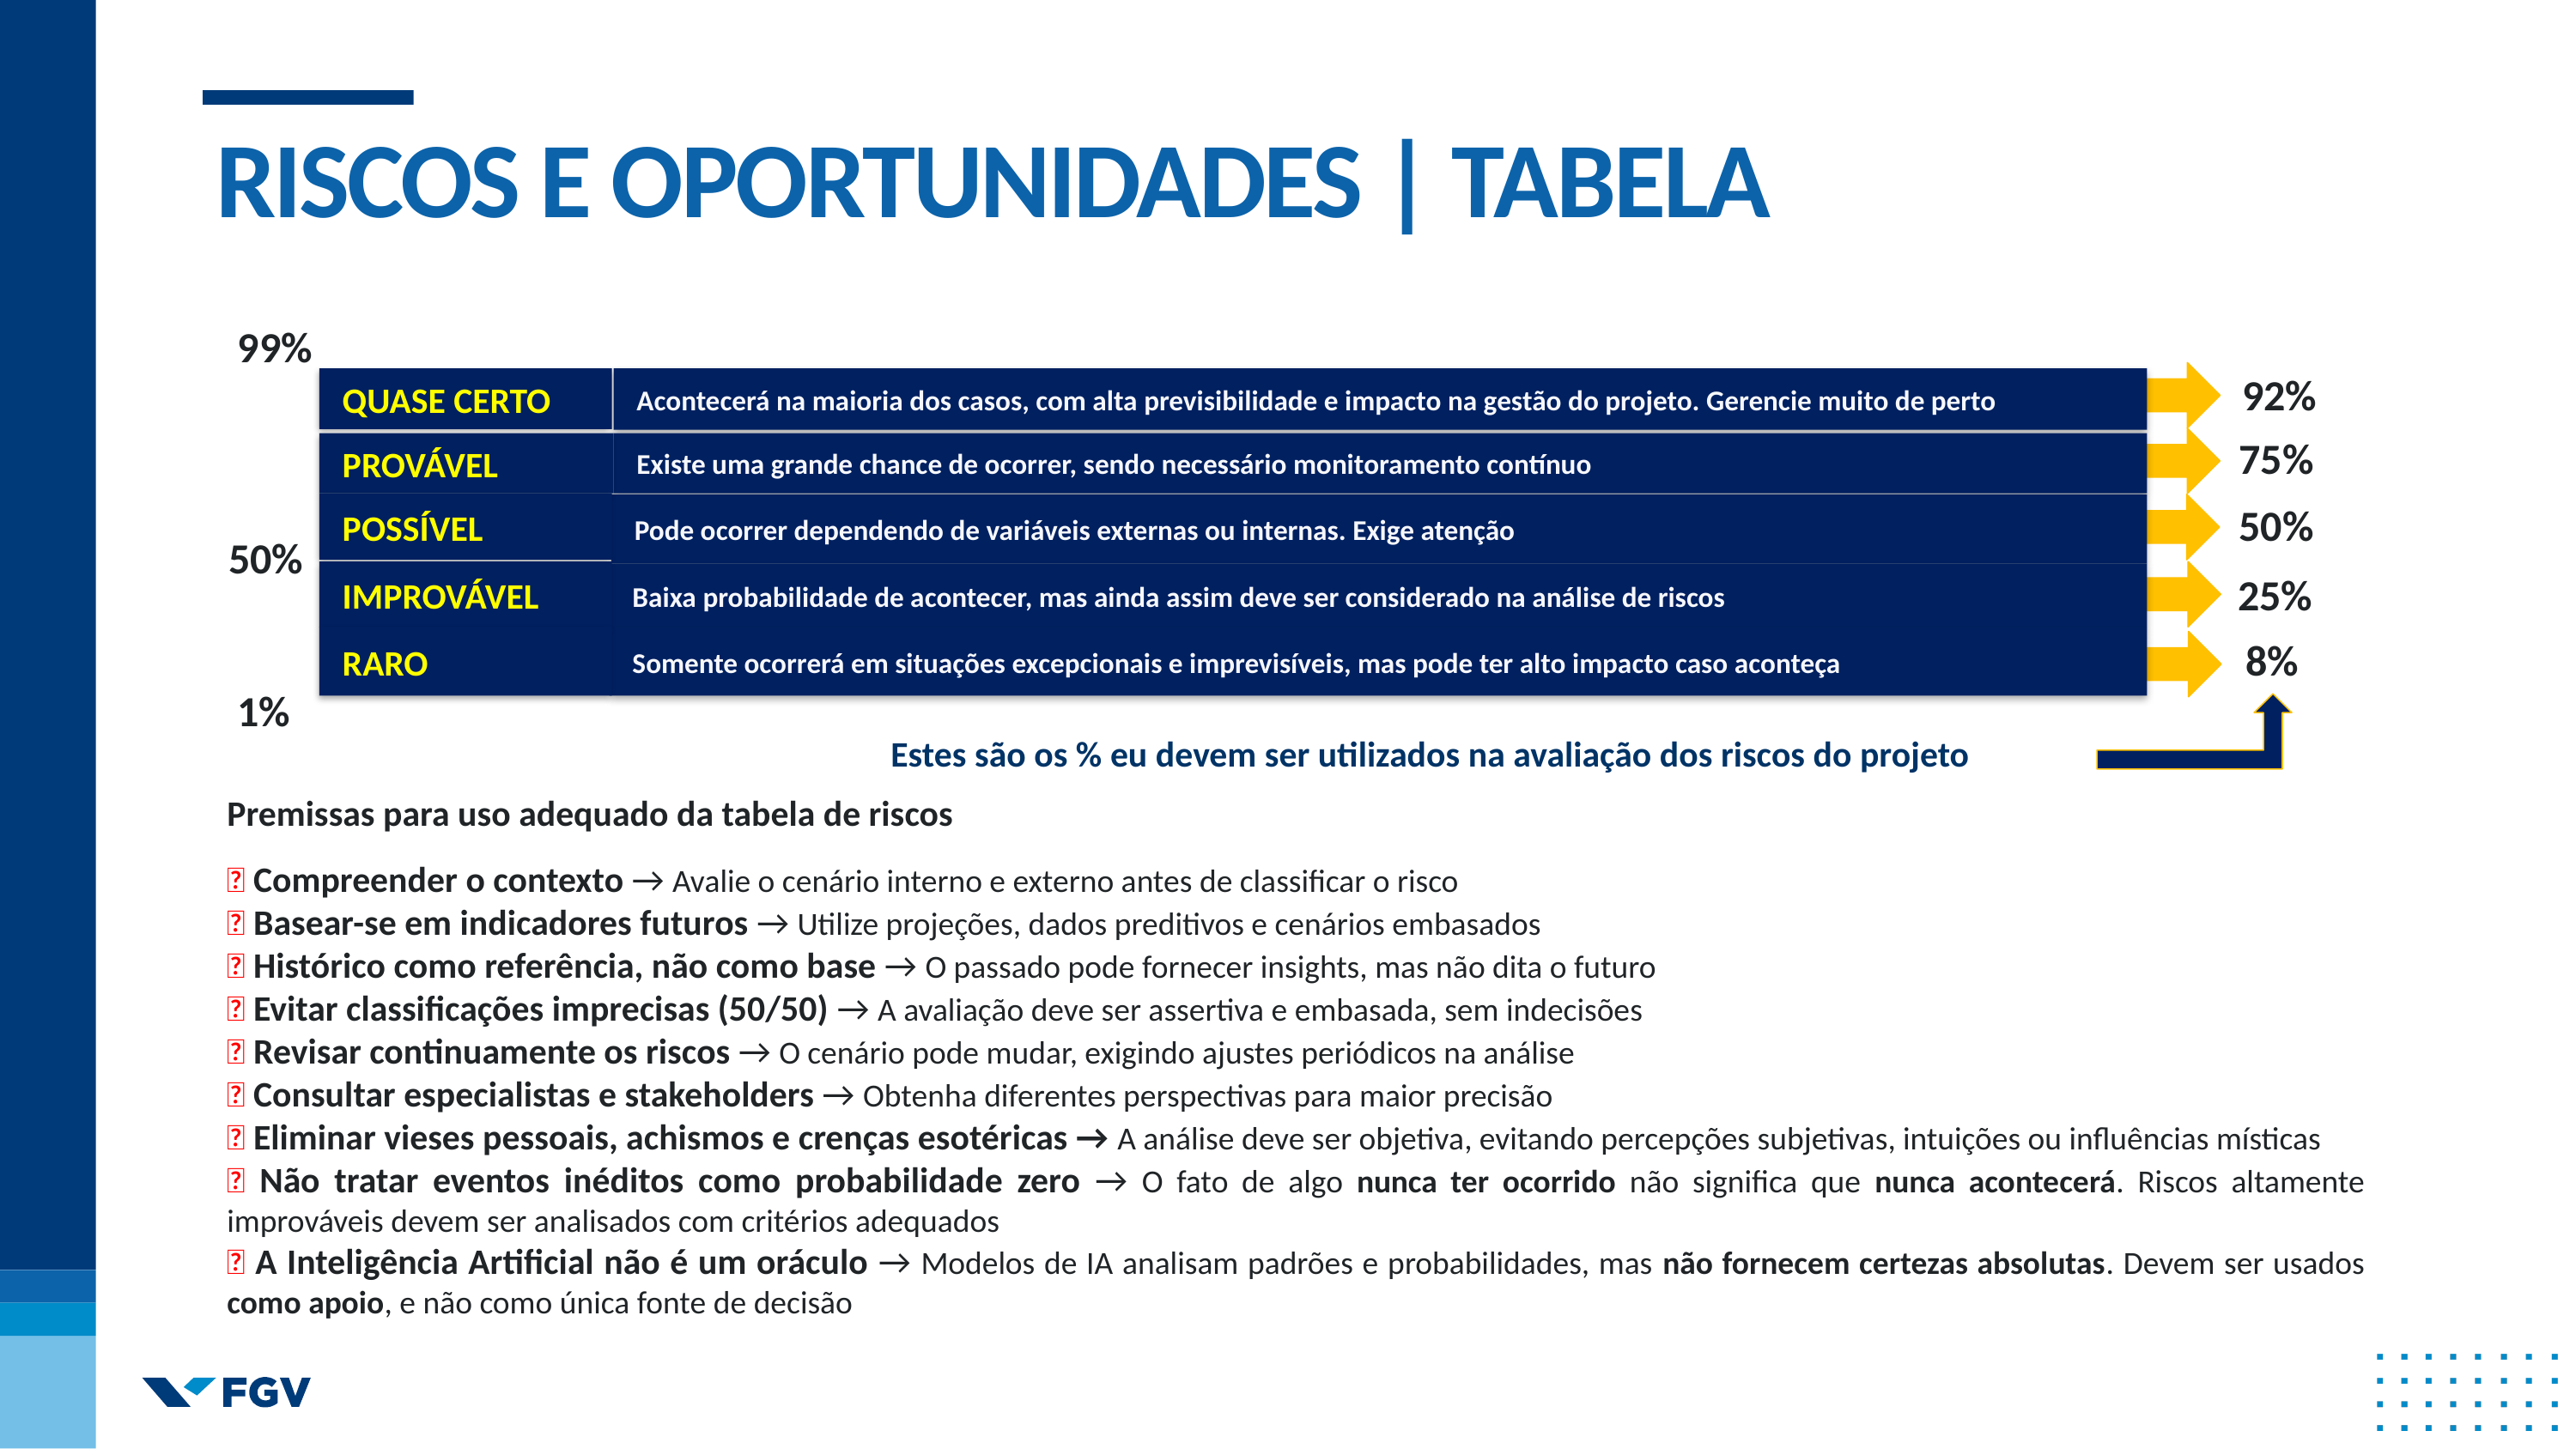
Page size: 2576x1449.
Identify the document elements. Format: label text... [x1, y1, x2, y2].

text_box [204, 308, 2378, 1332]
title RISCOS E OPORTUNIDADES | TABELA [203, 104, 2373, 246]
picture [2377, 1352, 2575, 1431]
